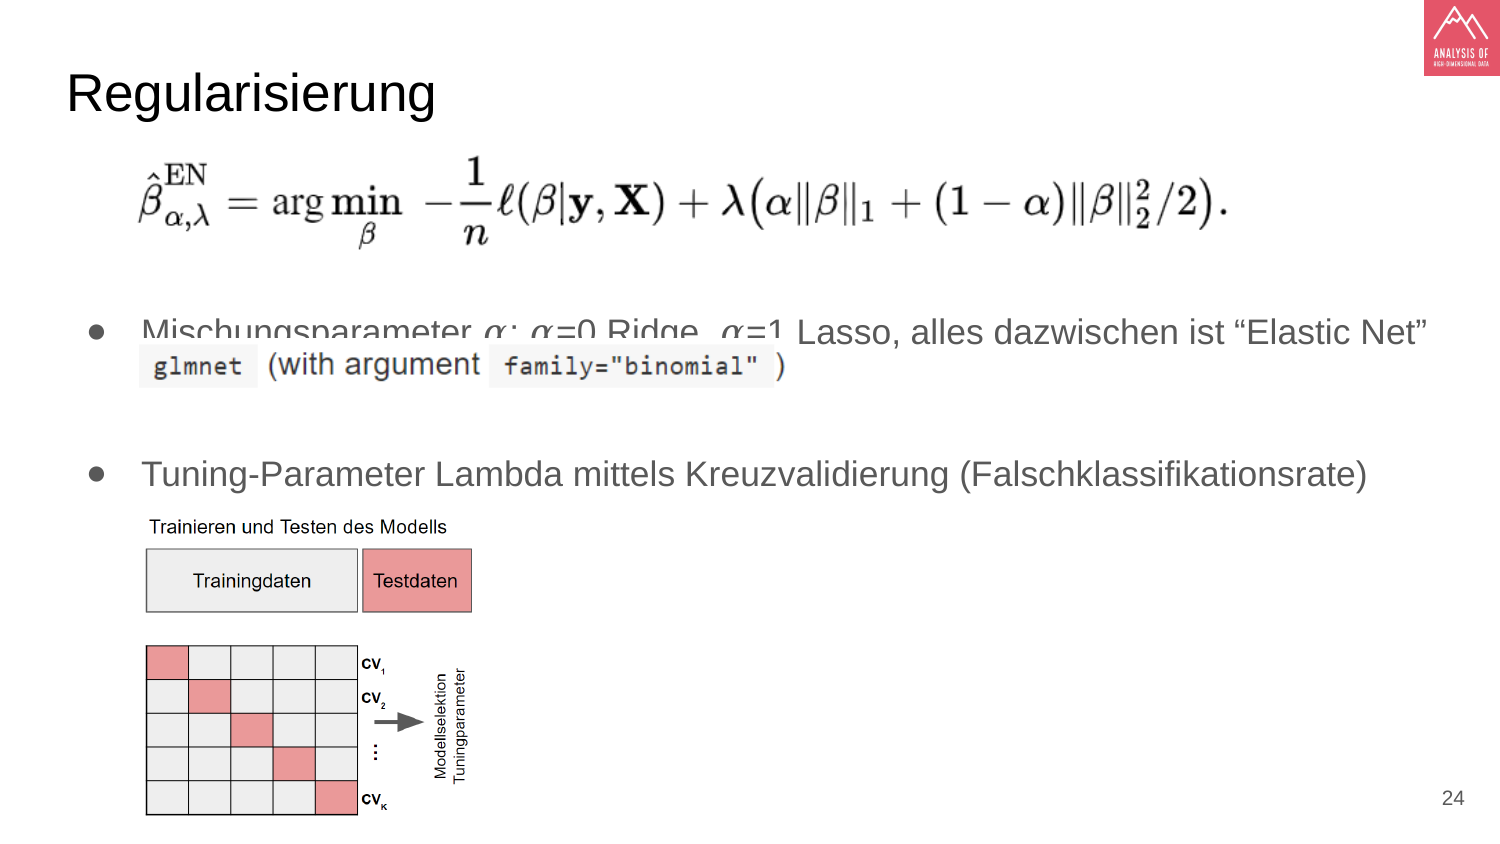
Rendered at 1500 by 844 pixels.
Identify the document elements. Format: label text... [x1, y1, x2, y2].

title Regularisierung [51, 43, 1449, 138]
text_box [50, 414, 1450, 837]
picture [1424, 0, 1500, 76]
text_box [50, 272, 1450, 398]
picture [130, 153, 1237, 258]
slide_number ‹#› [1454, 764, 1480, 830]
